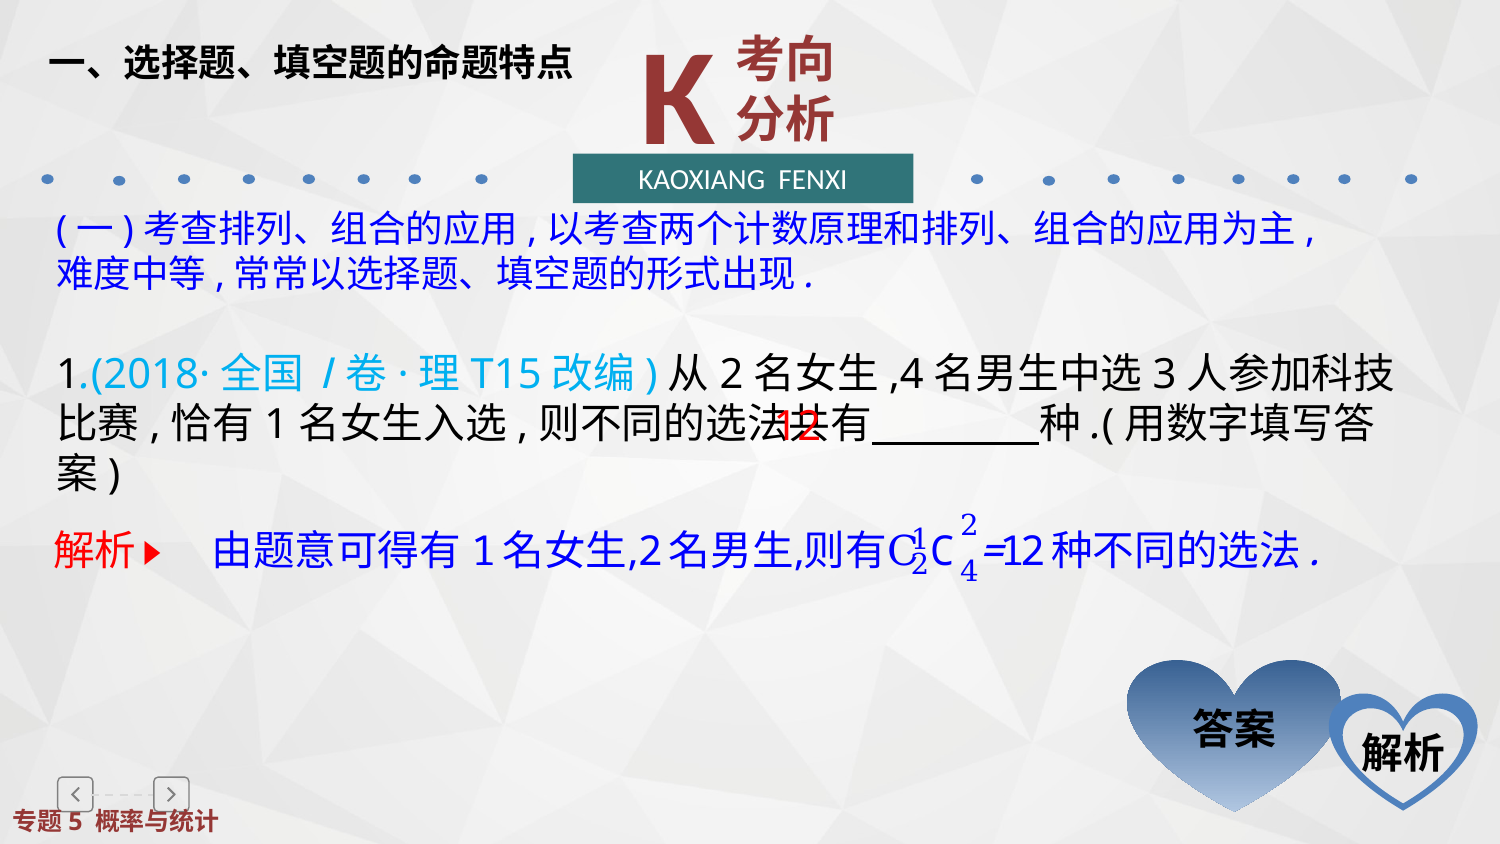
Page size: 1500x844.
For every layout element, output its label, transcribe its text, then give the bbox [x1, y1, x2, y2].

picture [0, 0, 1500, 844]
text_box 1.(2018·全国Ⅰ卷·理T15改编)从2名女生,4名男生中选3人参加科技比赛,恰有1名女生入选,则不同的选法共有 种.(用数字填写答案) [41, 339, 1447, 504]
text_box 12 [773, 398, 845, 449]
text_box (一)考查排列、组合的应用,以考查两个计数原理和排列、组合的应用为主,难度中等,常常以选择题、填空题的形式出现. [41, 212, 1329, 303]
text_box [41, 0, 1418, 205]
text_box 答案 [1125, 657, 1343, 814]
text_box 解析 [1326, 691, 1480, 813]
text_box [52, 504, 1393, 592]
